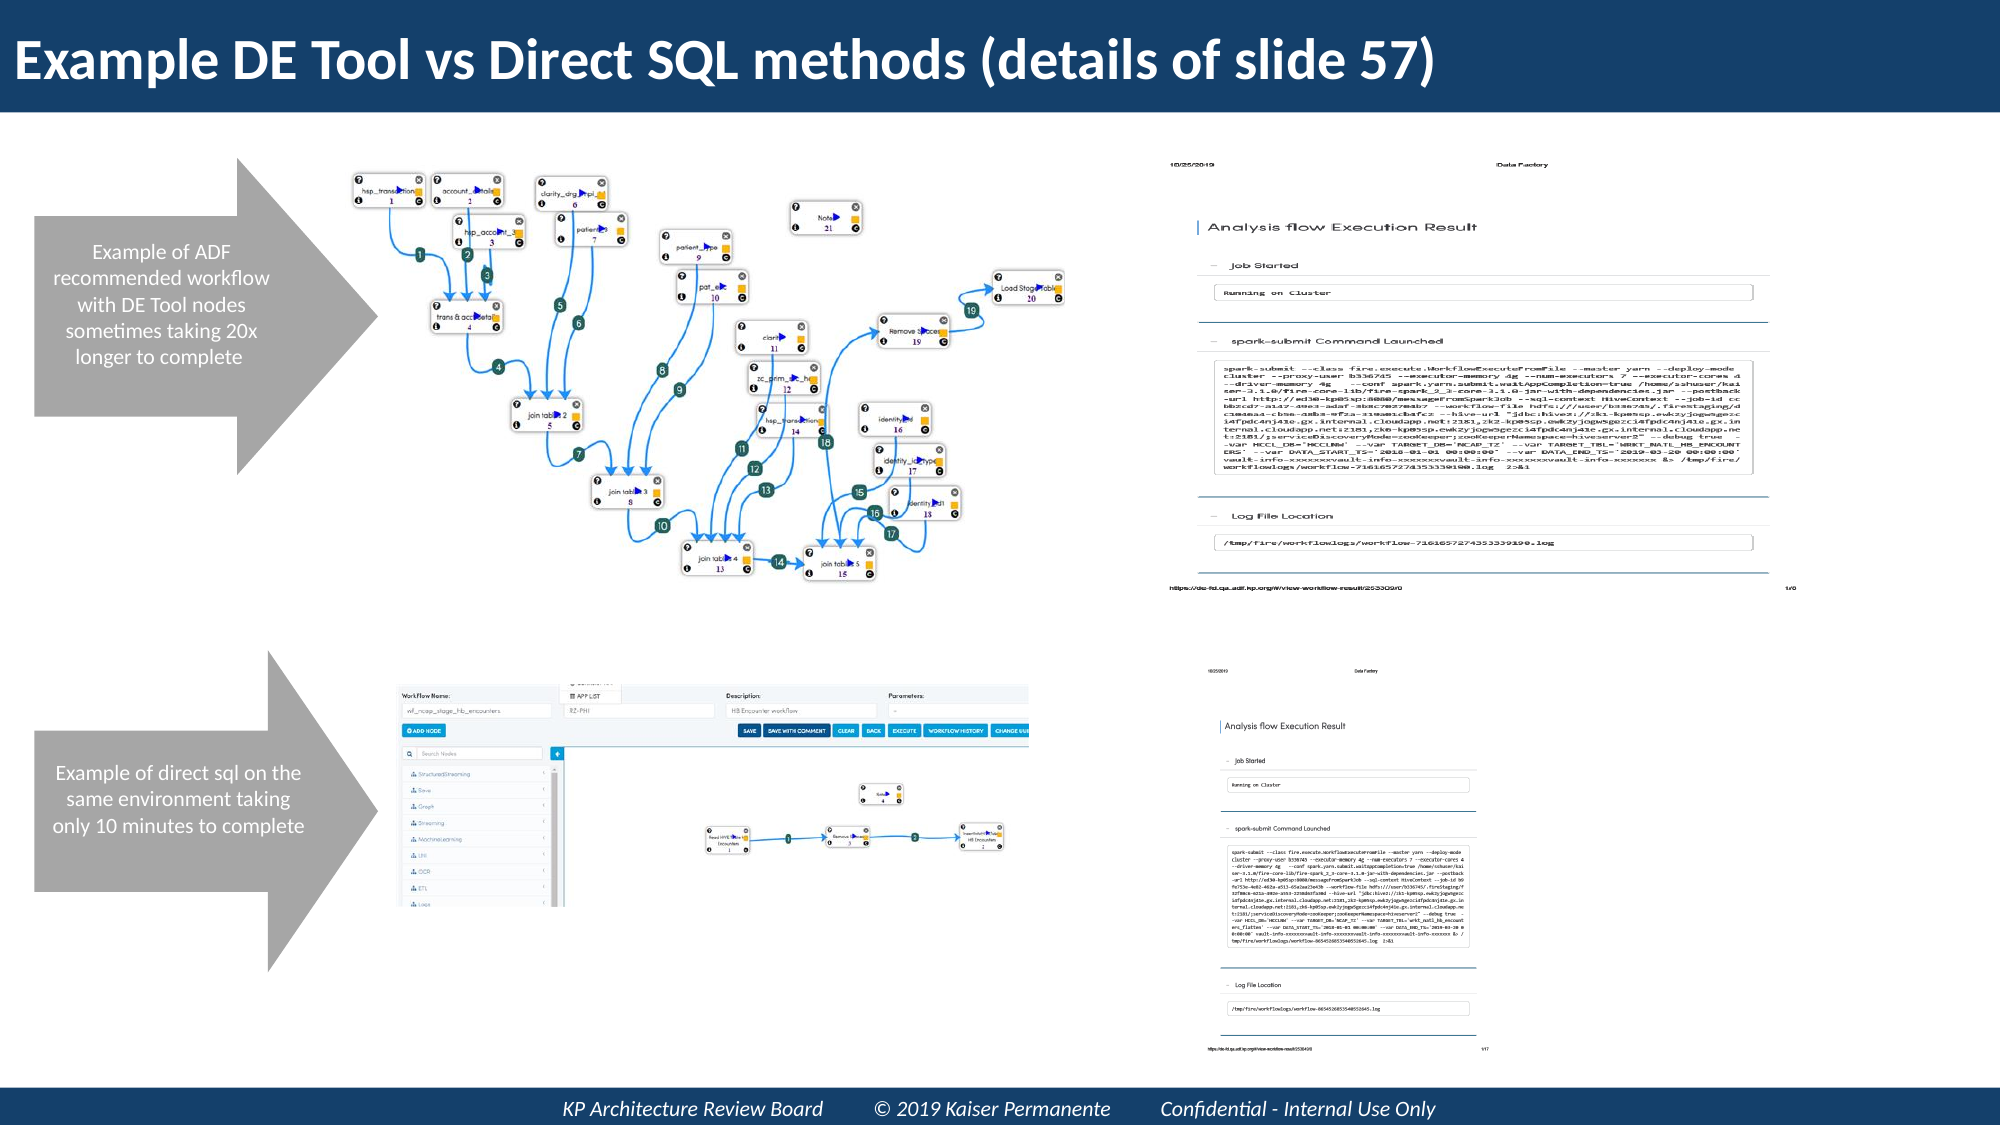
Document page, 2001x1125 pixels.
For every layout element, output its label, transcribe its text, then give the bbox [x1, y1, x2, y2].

title Example DE Tool vs Direct SQL methods (details of slide 57) [0, 0, 2000, 113]
footer KP Architecture Review Board © 2019 Kaiser Permanente Confidential - Internal Use Only [0, 1087, 2000, 1125]
picture [395, 684, 1029, 907]
picture [996, 729, 1029, 733]
text_box Example of direct sql on the same environment taking only 10 minutes to complete [32, 648, 380, 975]
picture [345, 157, 1065, 604]
text_box Example of ADF recommended workflow with DE Tool nodes sometimes taking 20x longer to complete [32, 155, 340, 477]
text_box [1139, 154, 1828, 600]
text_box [1193, 660, 1502, 1060]
